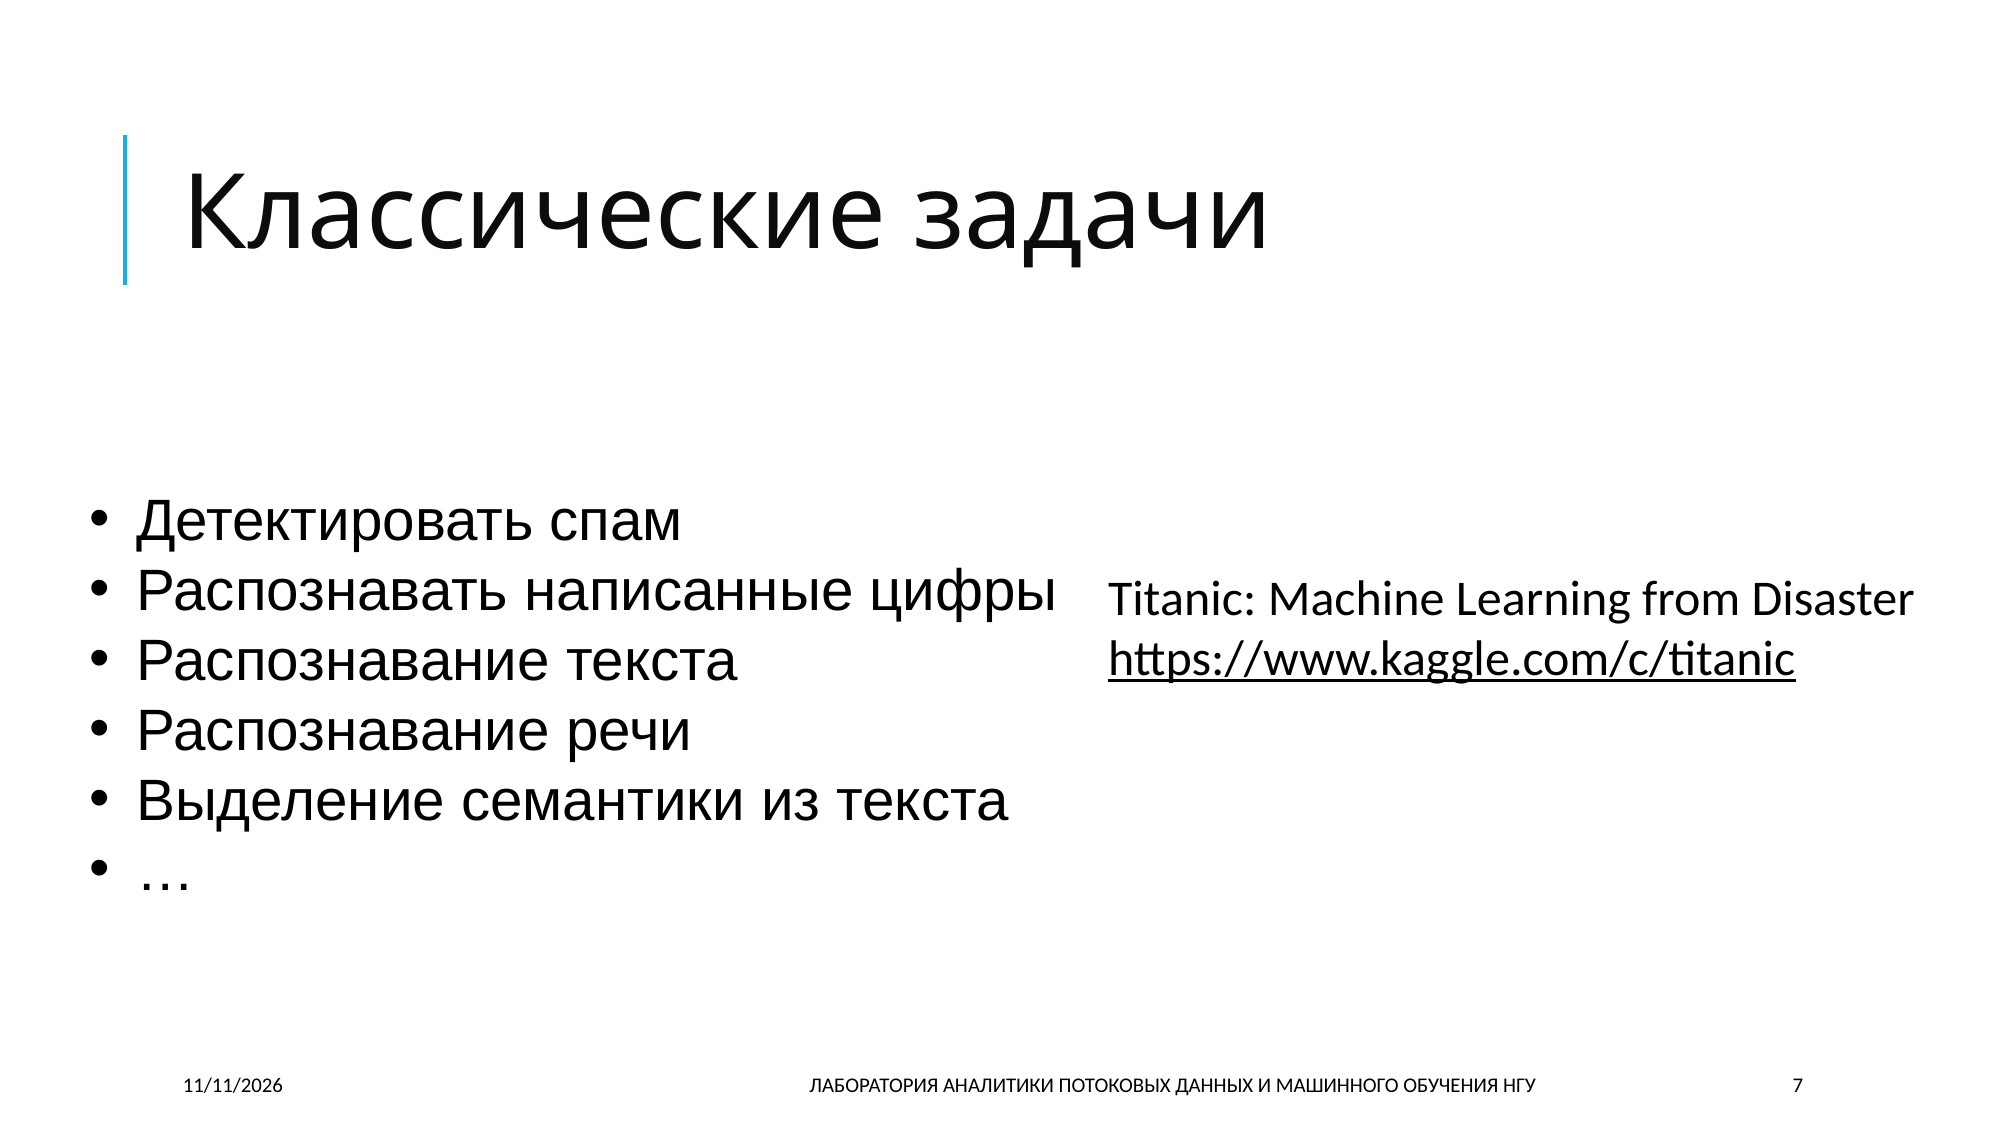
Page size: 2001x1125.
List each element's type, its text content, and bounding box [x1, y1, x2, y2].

text_box Titanic: Machine Learning from Disaster https://www.kaggle.com/c/titanic [1093, 558, 1938, 695]
text_box Детектировать спам Распознавать написанные цифры Распознавание текста Распознавание речи Выделение семантики из текста … [74, 474, 1110, 914]
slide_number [167, 1061, 522, 1107]
footer ЛАБОРАТОРИЯ АНАЛИТИКИ ПОТОКОВЫХ ДАННЫХ И МАШИННОГО ОБУЧЕНИЯ НГУ [794, 1061, 1763, 1107]
title Классические задачи [167, 95, 1763, 342]
slide_number 7 [1777, 1061, 1938, 1107]
